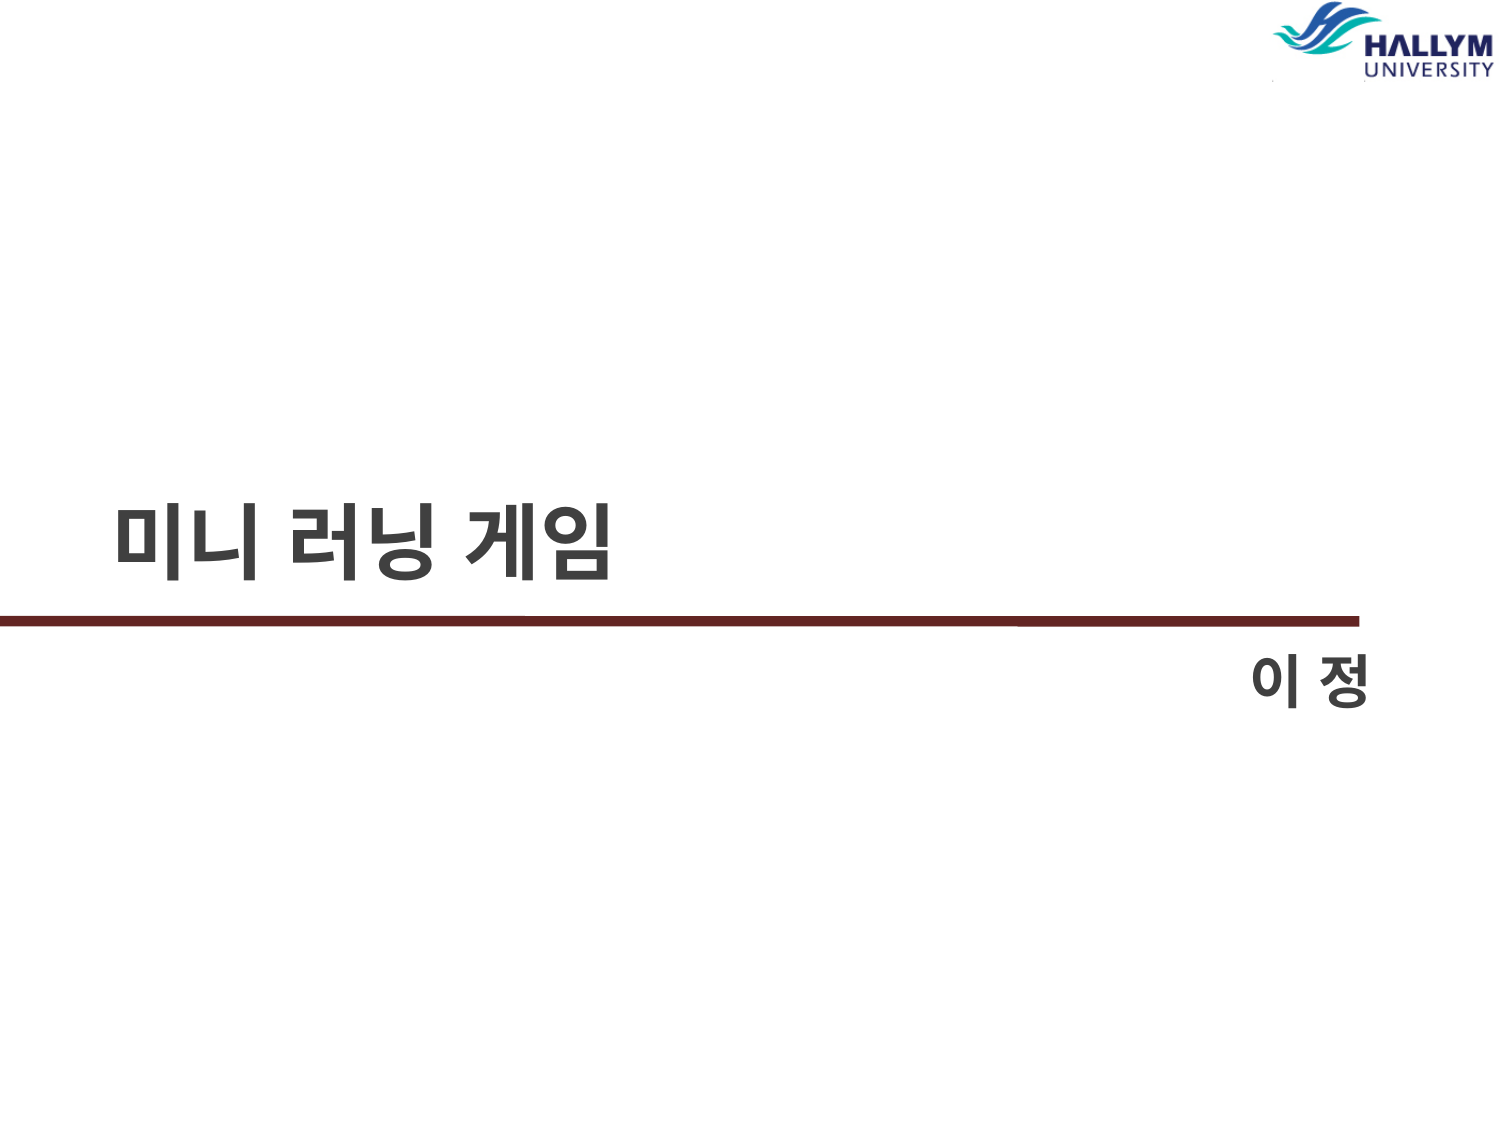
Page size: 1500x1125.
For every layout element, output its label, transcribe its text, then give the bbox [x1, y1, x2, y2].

picture [1269, 0, 1500, 82]
title 미니 러닝 게임 [82, 356, 1357, 598]
subtitle 이 정 [337, 637, 1388, 925]
